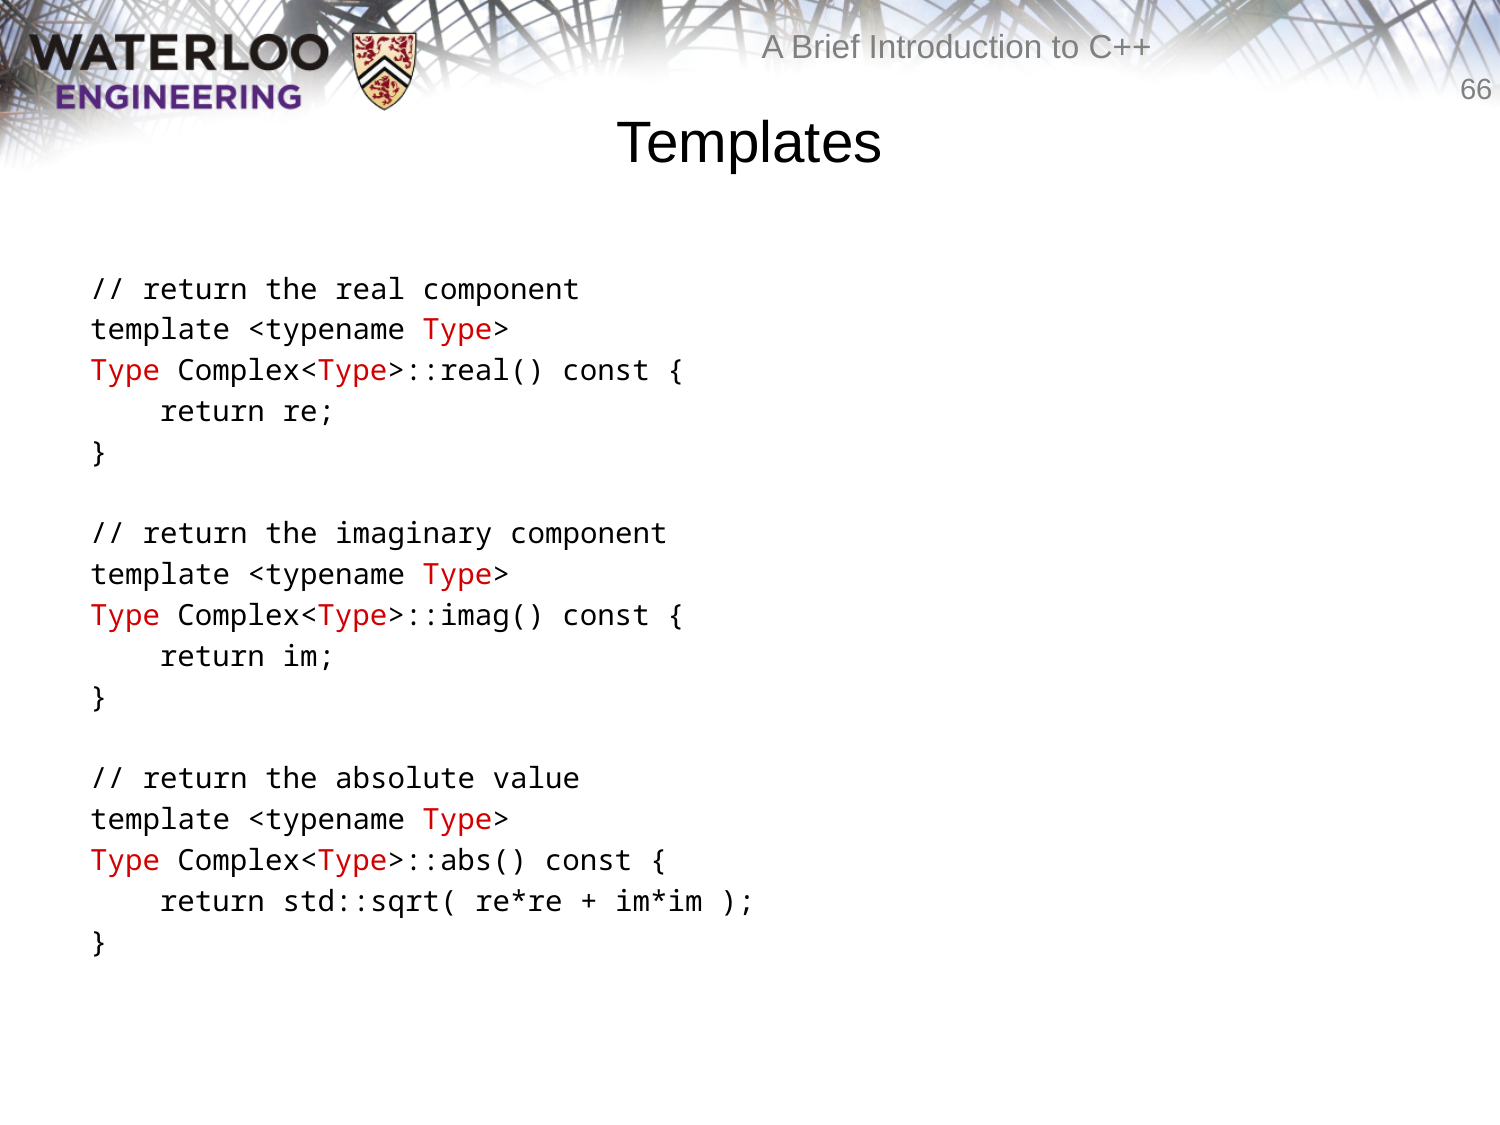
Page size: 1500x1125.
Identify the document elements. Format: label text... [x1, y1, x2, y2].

picture [0, 0, 1500, 1125]
title Templates [74, 44, 1426, 233]
list // return the real component template <typename Type> Type Complex<Type>::real() const { return re; } // return the imaginary component template <typename Type> Type Complex<Type>::imag() const { return im; } // return the absolute value template <typename Type> Type Complex<Type>::abs() const { return std::sqrt( re*re + im*im ); } [74, 262, 1426, 1006]
